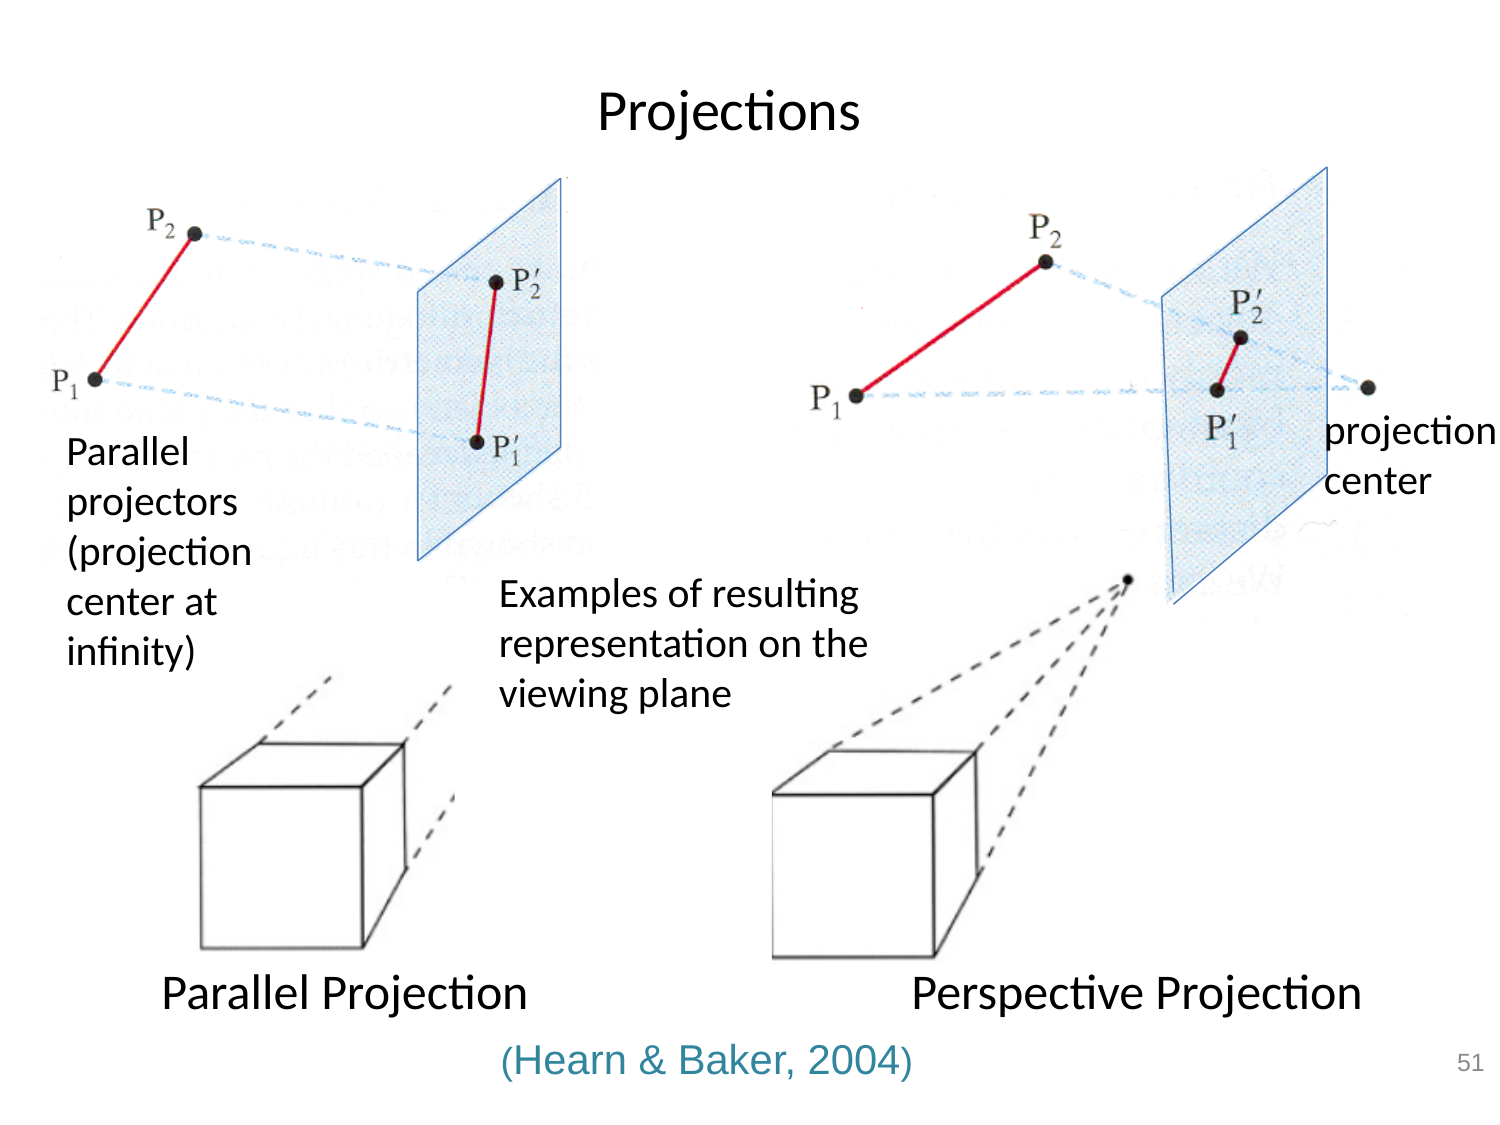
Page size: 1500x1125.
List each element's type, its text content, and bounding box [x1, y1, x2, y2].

picture [182, 649, 455, 953]
text_box Examples of resulting representation on the viewing plane [484, 558, 766, 724]
slide_number 51 [1149, 1024, 1500, 1100]
title Projections [54, 13, 1405, 201]
text_box (Hearn & Baker, 2004) [485, 1035, 929, 1090]
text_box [39, 146, 599, 583]
picture [771, 571, 1139, 965]
text_box Parallel projectors (projection center at infinity) [51, 591, 284, 681]
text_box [771, 166, 1415, 626]
list Parallel Projection Perspective Projection [87, 952, 1438, 1125]
text_box projection center [1418, 395, 1500, 511]
